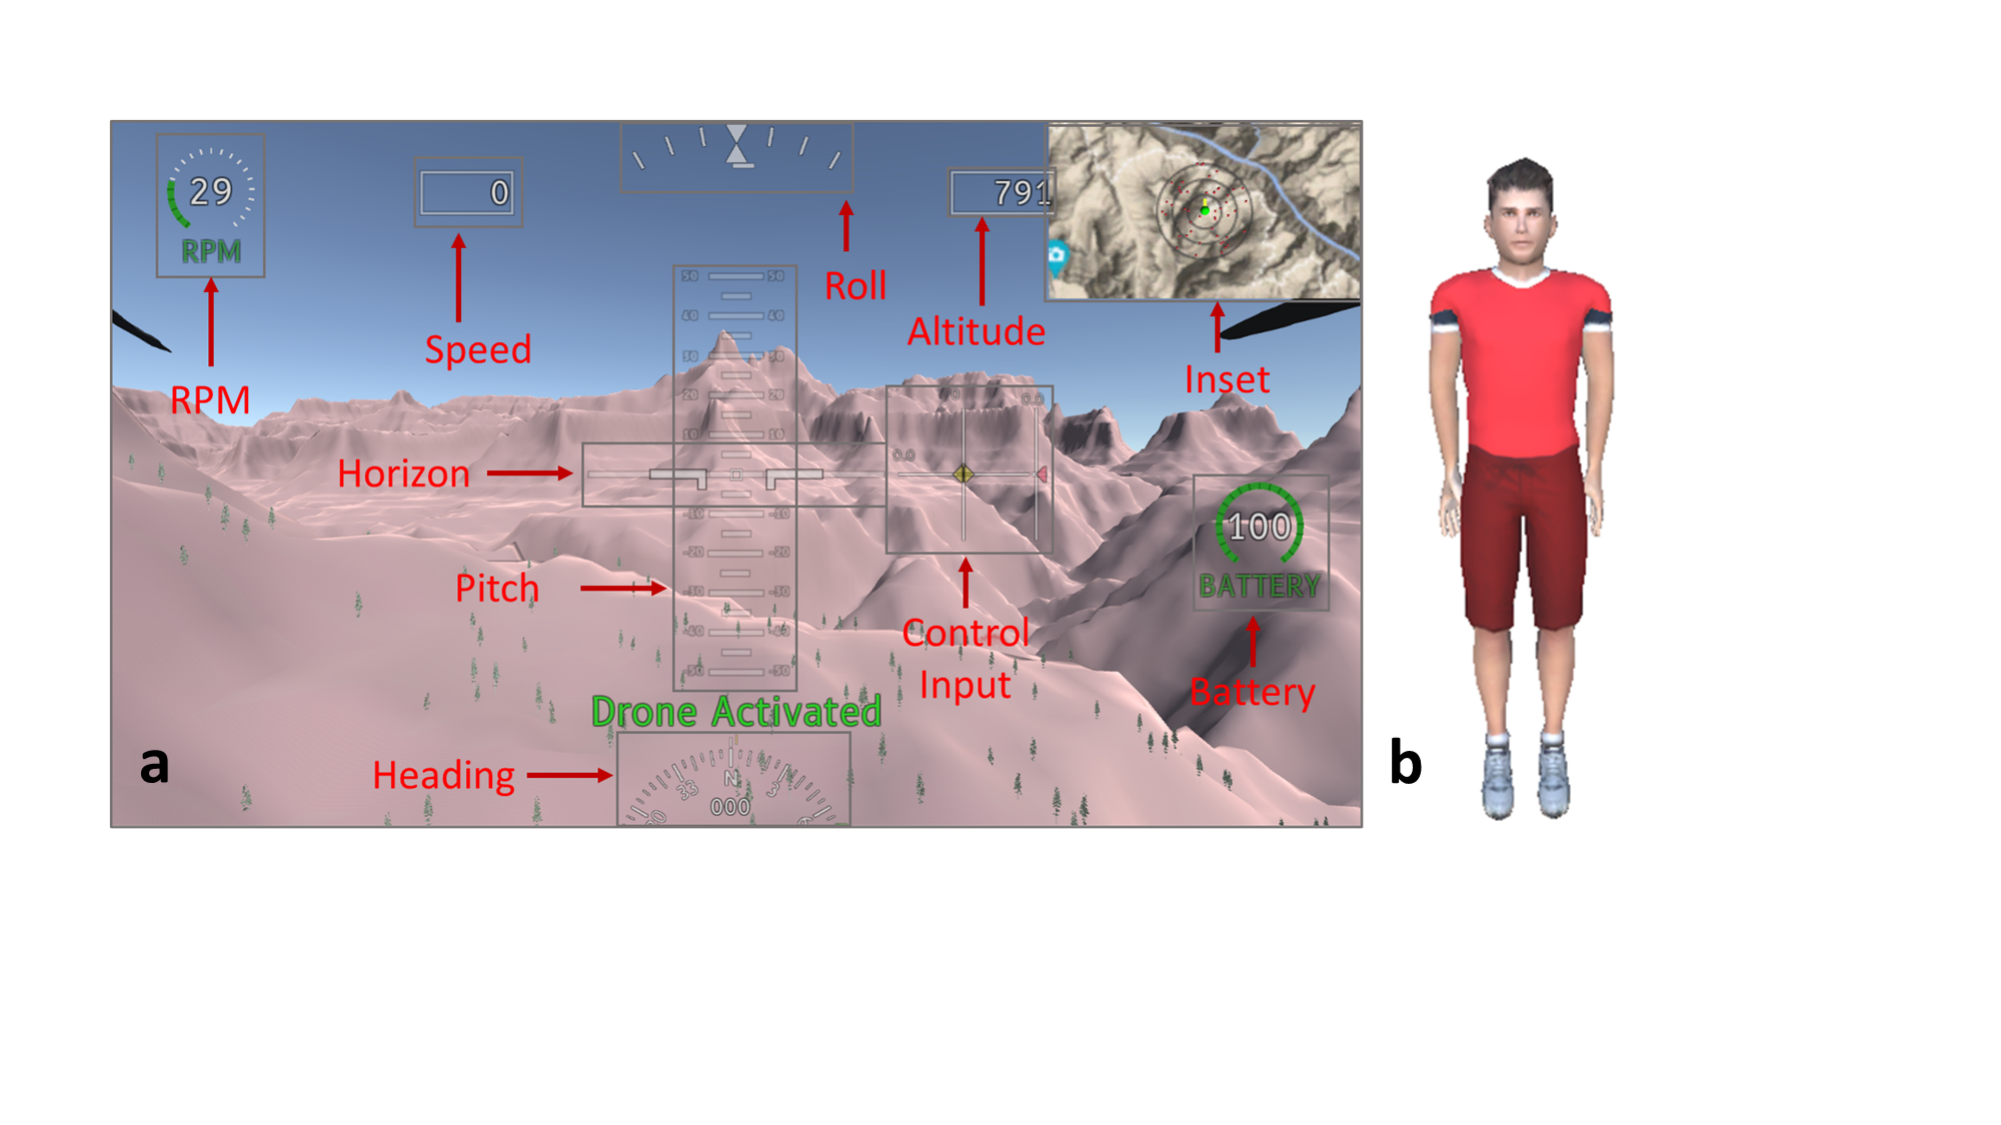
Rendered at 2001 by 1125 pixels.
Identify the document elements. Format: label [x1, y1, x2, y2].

picture [97, 101, 1636, 848]
